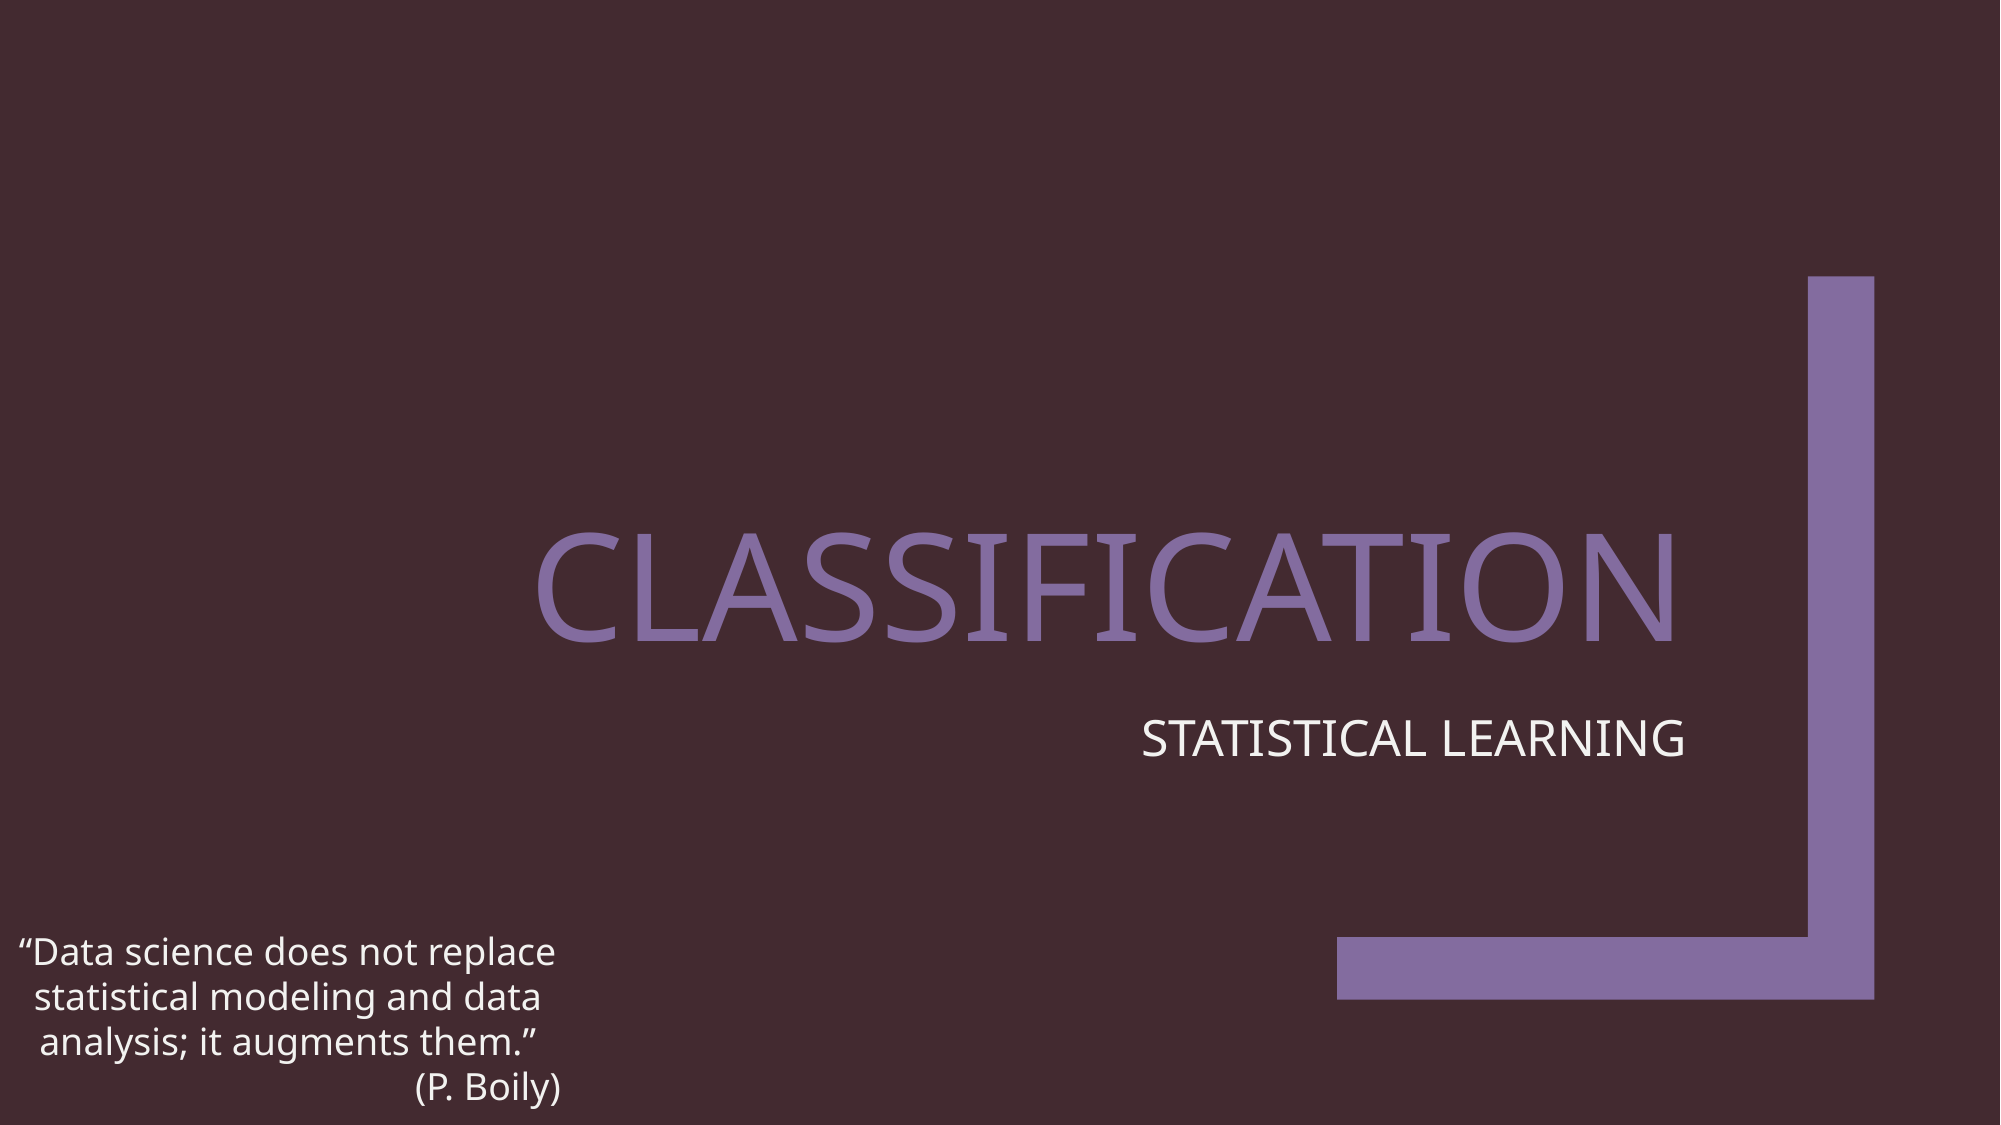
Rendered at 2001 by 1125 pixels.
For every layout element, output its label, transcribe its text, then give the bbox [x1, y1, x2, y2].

title CLASSIFICATION [125, 213, 1703, 682]
text_box “Data science does not replace statistical modeling and data analysis; it augments them.” (P. Boily) [0, 920, 576, 1116]
list STATISTICAL LEARNING [125, 691, 1703, 880]
